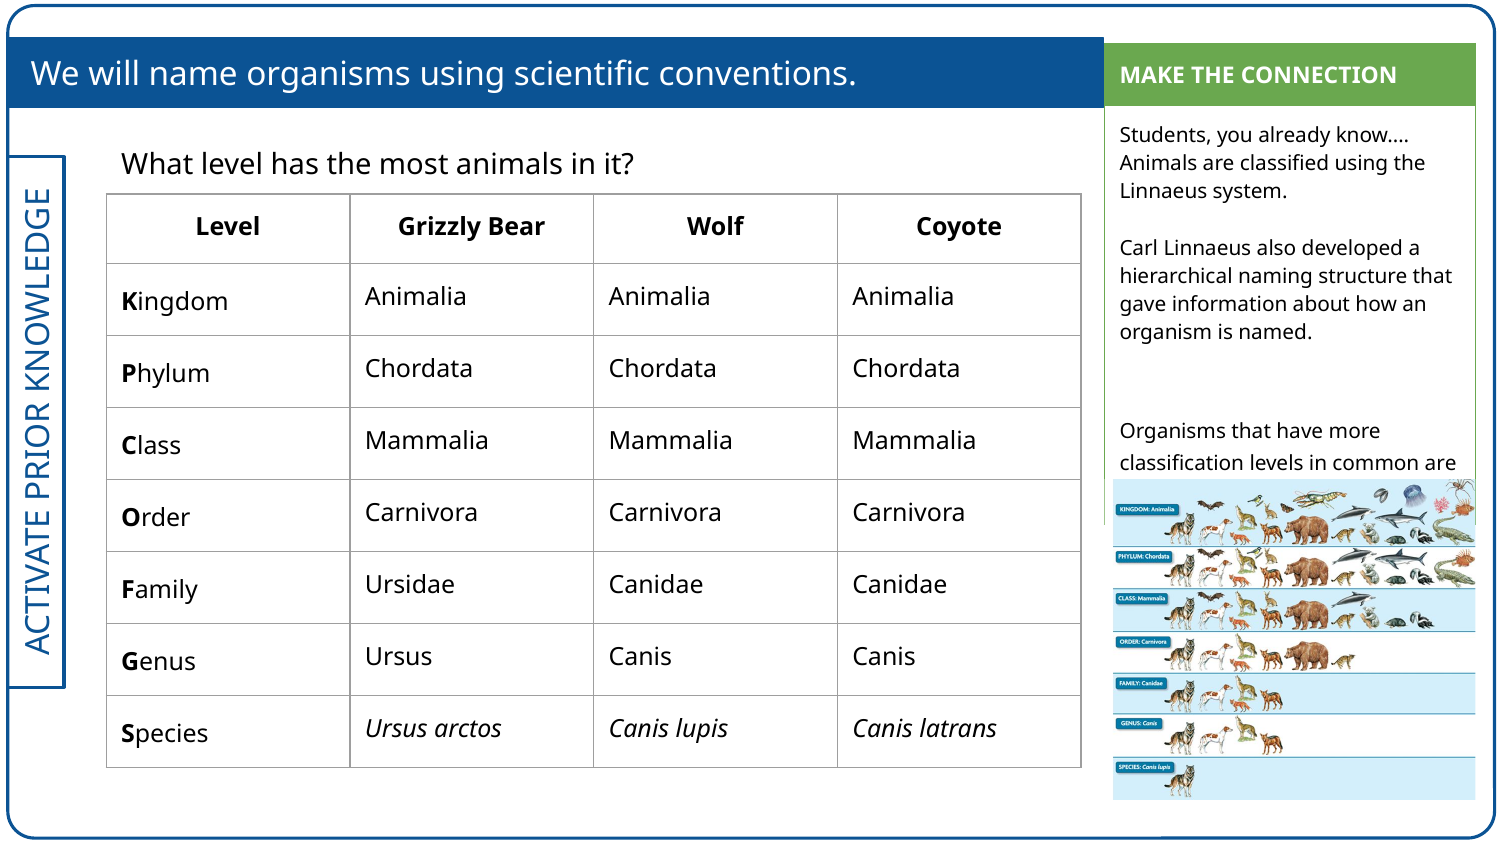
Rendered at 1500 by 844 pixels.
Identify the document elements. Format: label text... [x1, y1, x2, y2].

table_cell Canidae [594, 552, 837, 623]
text_box What level has the most animals in it? [106, 130, 1043, 207]
table_cell Ursidae [351, 552, 593, 623]
table_cell Family [107, 552, 349, 623]
table_cell Kingdom [107, 264, 349, 335]
table_cell Chordata [351, 336, 593, 407]
table_cell Canis latrans [838, 696, 1080, 767]
table_cell Canidae [838, 552, 1080, 623]
table_cell Canis [838, 624, 1080, 695]
subtitle We will name organisms using scientific conventions. [15, 43, 1097, 101]
table_header Coyote [838, 195, 1080, 263]
table_cell Animalia [838, 264, 1080, 335]
table_cell Order [107, 480, 349, 551]
table_cell Canis [594, 624, 837, 695]
picture [1104, 479, 1476, 800]
table_cell Species [107, 696, 349, 767]
table_cell Ursus arctos [351, 696, 593, 767]
table_cell Ursus [351, 624, 593, 695]
table_cell Canis lupis [594, 696, 837, 767]
table_cell Carnivora [594, 480, 837, 551]
table_cell Animalia [594, 264, 837, 335]
table_header Level [107, 207, 349, 263]
table_cell Carnivora [838, 480, 1080, 551]
table_header MAKE THE CONNECTION [1105, 44, 1475, 104]
table_cell Genus [107, 624, 349, 695]
table_cell Mammalia [594, 408, 837, 479]
table_cell Phylum [107, 336, 349, 407]
table_cell Mammalia [351, 408, 593, 479]
table_header Grizzly Bear [351, 207, 593, 263]
table_header Wolf [594, 207, 837, 263]
table_cell Chordata [838, 336, 1080, 407]
table_cell Carnivora [351, 480, 593, 551]
table_cell Chordata [594, 336, 837, 407]
table_cell Animalia [351, 264, 593, 335]
table_cell Class [107, 408, 349, 479]
table_cell Mammalia [838, 408, 1080, 479]
table_cell Students, you already know…. Animals are classified using the Linnaeus system. Carl Linnaeus also developed a hierarchical naming structure that gave information about how an organism is named. Organisms that have more classification levels in common are more closely related. [1105, 106, 1475, 478]
